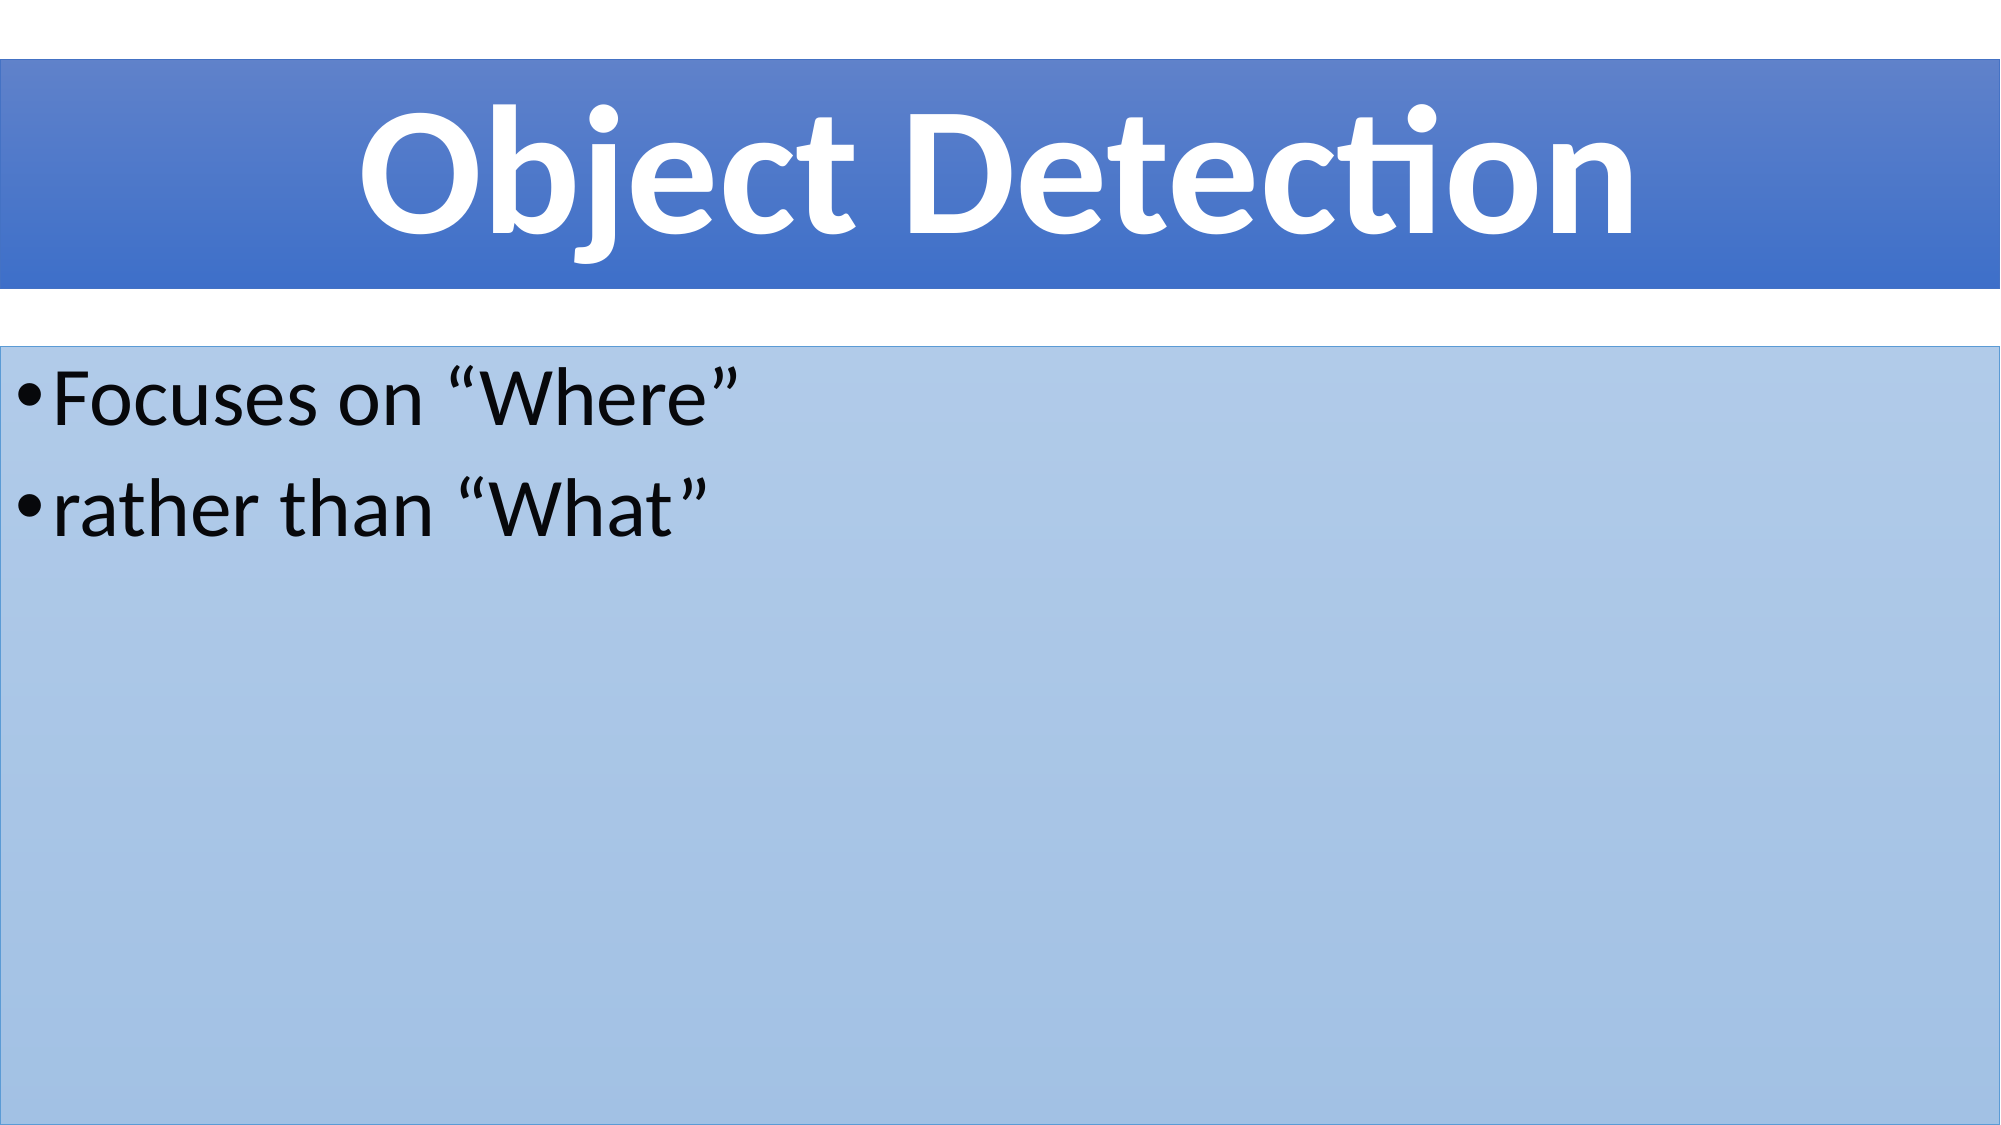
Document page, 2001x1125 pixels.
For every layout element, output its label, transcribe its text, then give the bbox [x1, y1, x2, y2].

title Object Detection [0, 59, 2000, 289]
list Focuses on “Where” rather than “What” [0, 346, 2000, 1125]
